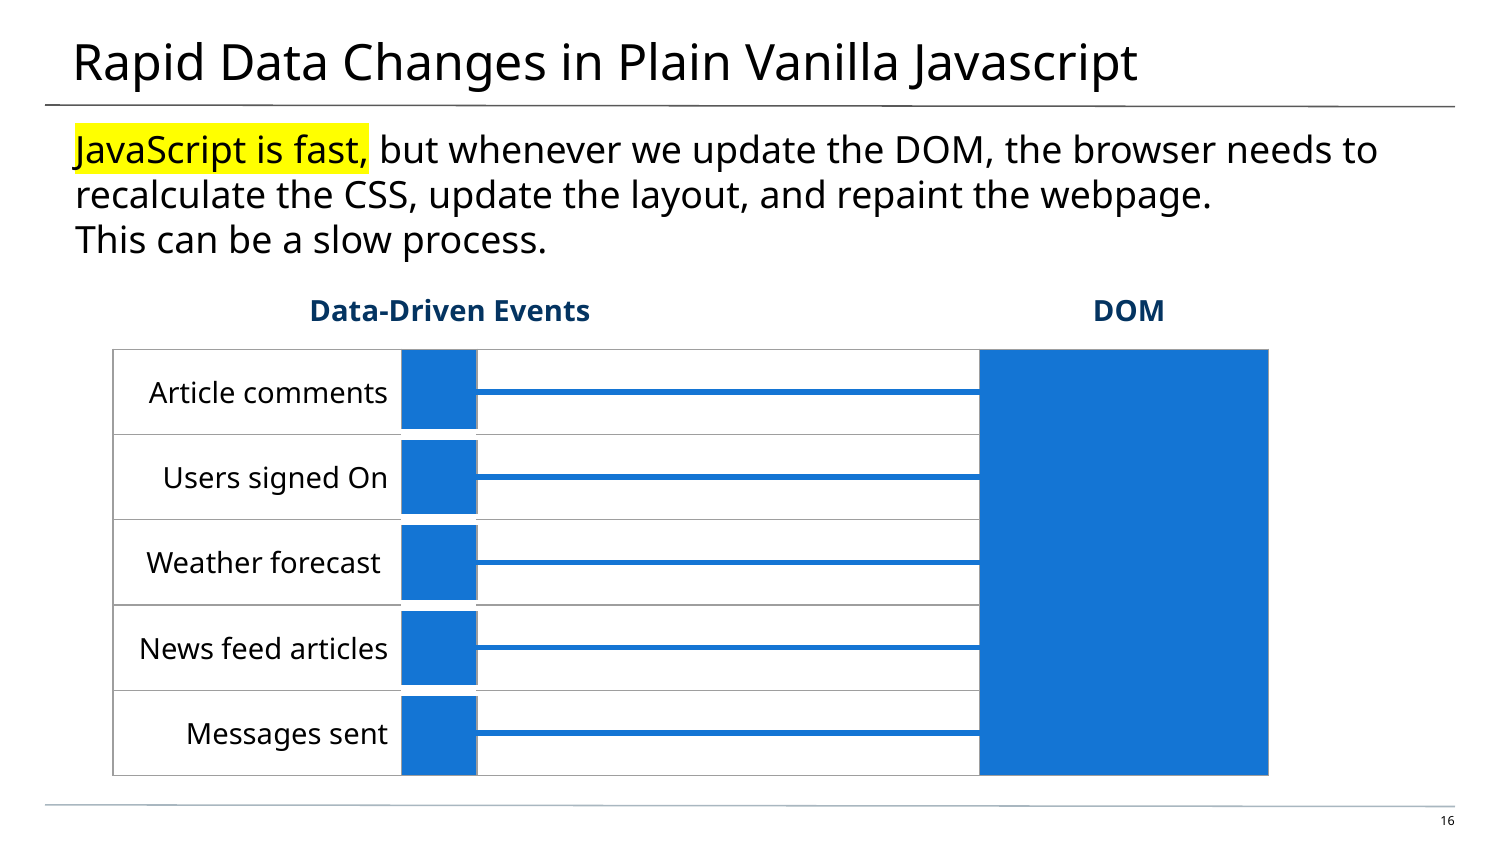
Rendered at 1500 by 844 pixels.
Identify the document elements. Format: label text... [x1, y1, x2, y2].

table_cell [478, 395, 979, 434]
table_cell [478, 480, 979, 519]
table_header Article comments [114, 350, 401, 434]
table_cell Weather forecast [114, 520, 401, 604]
table_cell [402, 611, 476, 685]
table_cell [478, 606, 979, 645]
table_header [478, 350, 979, 389]
table_cell [478, 650, 979, 690]
table_cell [478, 435, 979, 474]
table_cell [478, 736, 979, 775]
table_header [980, 350, 1268, 775]
text_box DOM [981, 277, 1277, 337]
table_cell [478, 691, 979, 730]
table_cell News feed articles [114, 606, 401, 690]
title Rapid Data Changes in Plain Vanilla Javascript [0, 0, 1500, 88]
table_cell [478, 520, 979, 560]
table_cell [402, 696, 476, 775]
table_cell Users signed On [114, 435, 401, 519]
table_cell [478, 565, 979, 604]
subtitle JavaScript is fast, but whenever we update the DOM, the browser needs to recalculate the CSS, update the layout, and repaint the webpage. This can be a slow process. [0, 110, 1500, 171]
table_cell [402, 440, 476, 514]
text_box Data-Driven Events [293, 277, 607, 337]
table_cell Messages sent [114, 691, 401, 775]
table_header [402, 350, 476, 429]
table_cell [402, 525, 476, 600]
